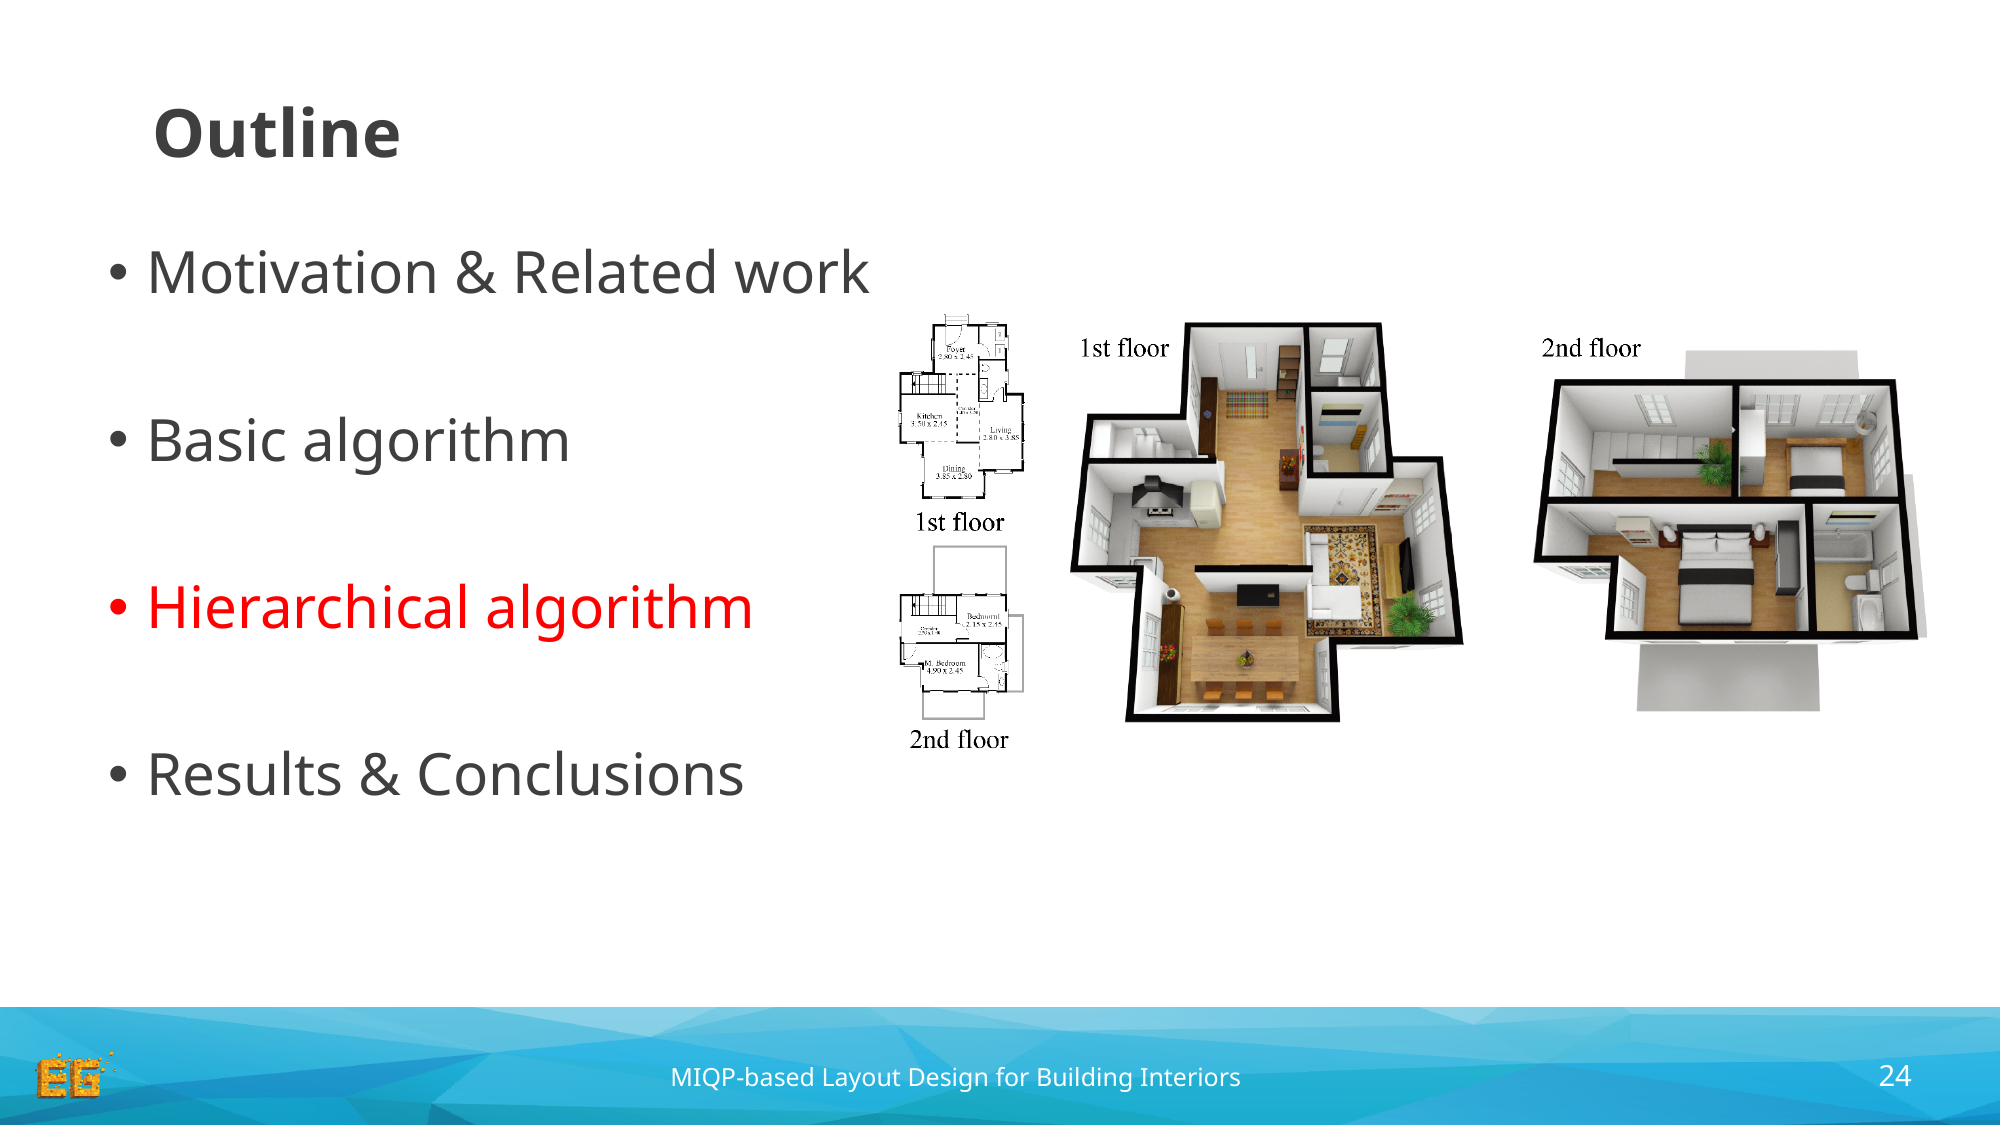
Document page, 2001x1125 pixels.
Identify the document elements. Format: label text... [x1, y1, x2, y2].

picture [0, 1030, 2000, 1125]
picture [897, 314, 1927, 756]
slide_number 24 [1556, 1051, 1927, 1102]
footer MIQP-based Layout Design for Building Interiors [510, 1051, 1402, 1102]
title Outline [137, 59, 1863, 212]
list Motivation & Related work Basic algorithm Hierarchical algorithm Results & Conclusions [93, 235, 1819, 976]
